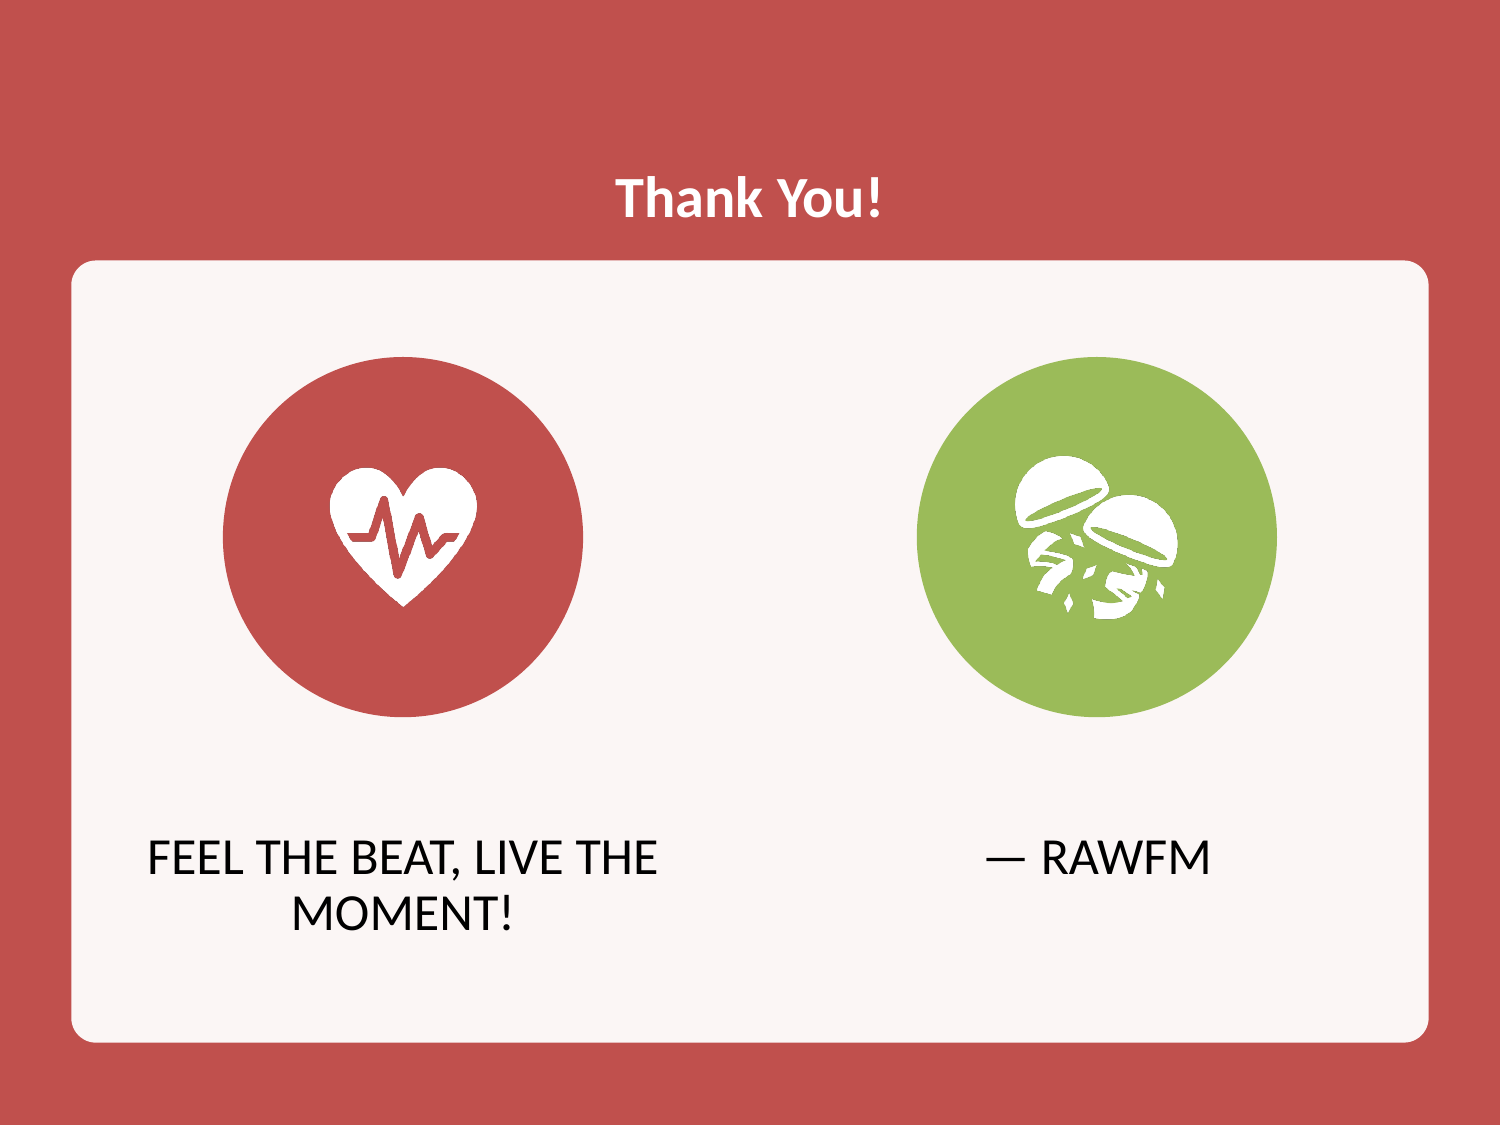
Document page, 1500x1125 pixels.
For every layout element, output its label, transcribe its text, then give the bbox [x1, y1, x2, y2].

text_box [69, 258, 1431, 1045]
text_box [102, 295, 1398, 1010]
text_box [0, 0, 1500, 1125]
text_box Thank You! [103, 75, 1397, 241]
